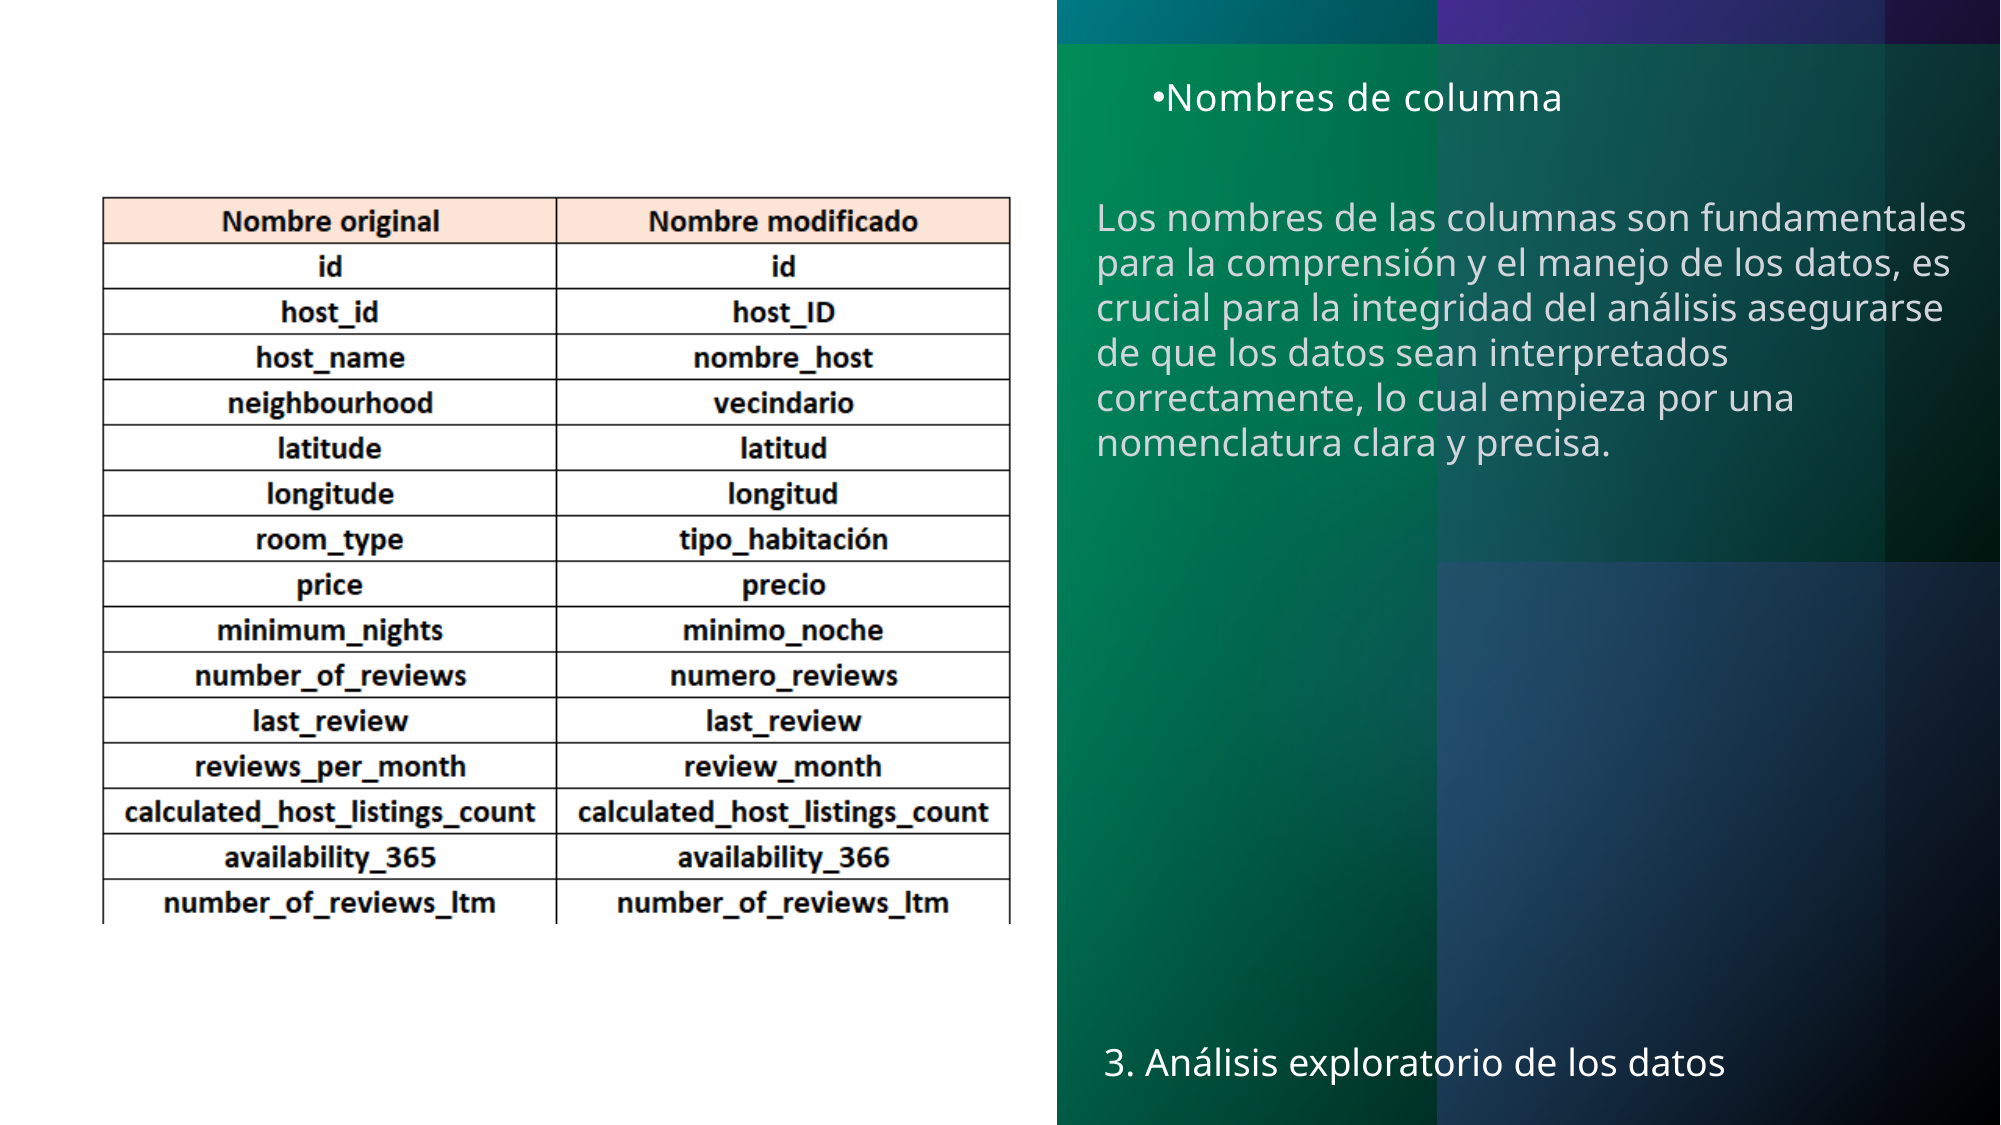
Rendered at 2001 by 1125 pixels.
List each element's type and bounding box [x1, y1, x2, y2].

text_box [0, 0, 2000, 1125]
picture [98, 191, 1014, 924]
